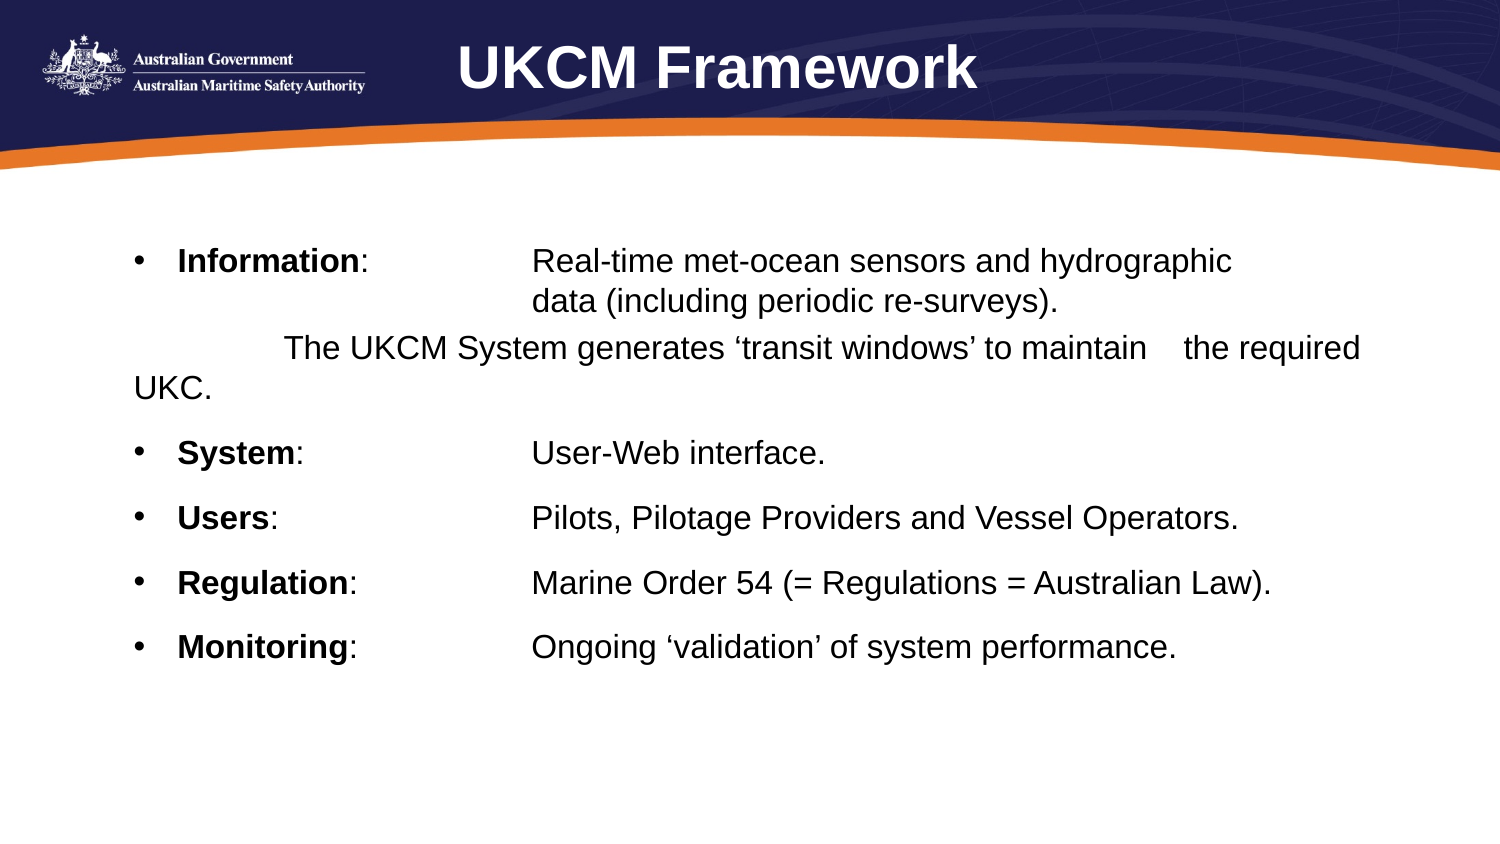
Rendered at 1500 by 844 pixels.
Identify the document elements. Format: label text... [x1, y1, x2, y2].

picture [0, 0, 1500, 174]
list Information: Real-time met-ocean sensors and hydrographic data (including periodic re-surveys). The UKCM System generates ‘transit windows’ to maintain the required UKC. System: User-Web interface. Users: Pilots, Pilotage Providers and Vessel Operators. Regulation: Marine Order 54 (= Regulations = Australian Law). Monitoring: Ongoing ‘validation’ of system performance. [75, 232, 1376, 741]
title UKCM Framework [442, 20, 1034, 115]
